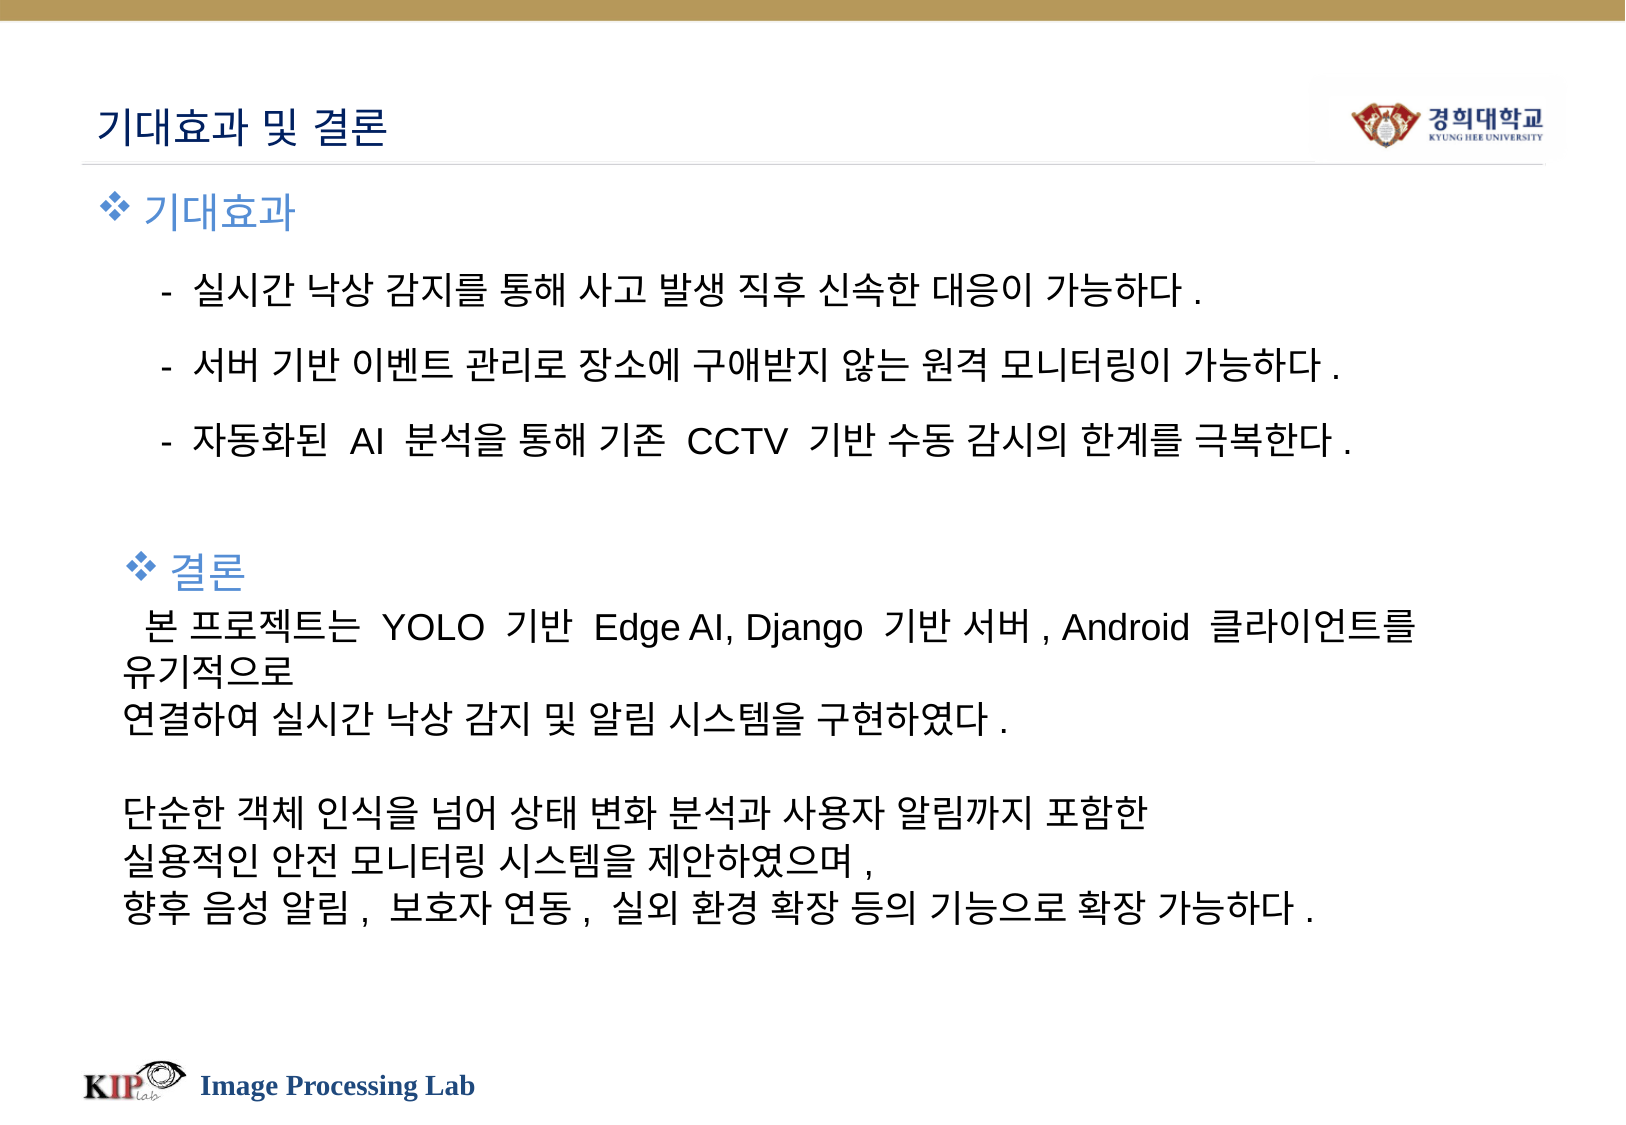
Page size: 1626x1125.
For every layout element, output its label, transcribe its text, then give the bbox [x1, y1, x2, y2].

picture [0, 0, 1625, 1125]
text_box 기대효과 - 실시간 낙상 감지를 통해 사고 발생 직후 신속한 대응이 가능하다. - 서버 기반 이벤트 관리로 장소에 구애받지 않는 원격 모니터링이 가능하다. - 자동화된 AI 분석을 통해 기존 CCTV 기반 수동 감시의 한계를 극복한다. [94, 184, 1420, 462]
text_box 결론 본 프로젝트는 YOLO 기반 Edge AI, Django 기반 서버, Android 클라이언트를 유기적으로 연결하여 실시간 낙상 감지 및 알림 시스템을 구현하였다. 단순한 객체 인식을 넘어 상태 변화 분석과 사용자 알림까지 포함한 실용적인 안전 모니터링 시스템을 제안하였으며, 향후 음성 알림, 보호자 연동, 실외 환경 확장 등의 기능으로 확장 가능하다. [105, 539, 1588, 1042]
title 기대효과 및 결론 [94, 100, 513, 184]
text_box Image Processing Lab [198, 1064, 478, 1102]
